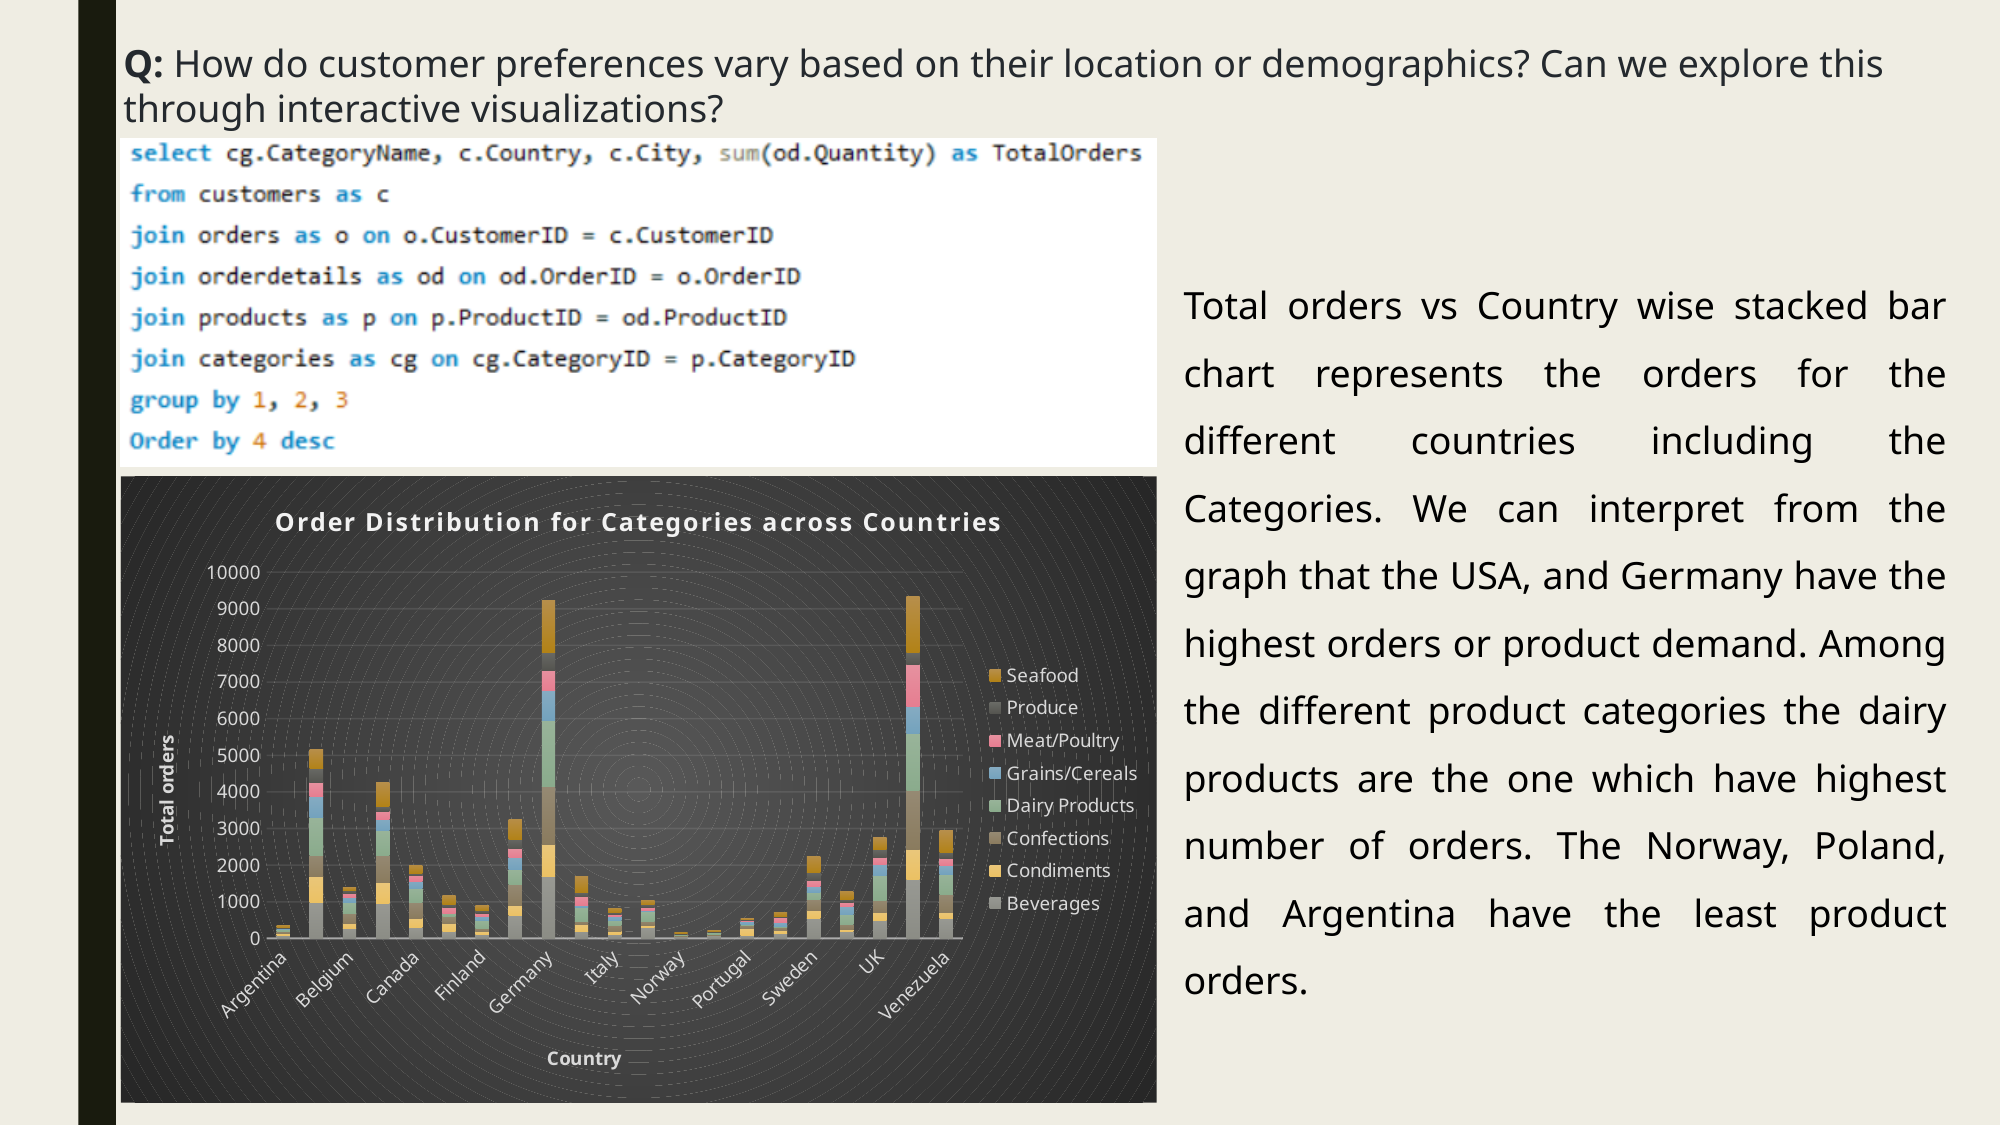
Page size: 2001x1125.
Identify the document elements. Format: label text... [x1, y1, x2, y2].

picture [120, 138, 1157, 467]
chart [120, 476, 1157, 1103]
text_box Total orders vs Country wise stacked bar chart represents the orders for the different countries including the Categories. We can interpret from the graph that the USA, and Germany have the highest orders or product demand. Among the different product categories the dairy products are the one which have highest number of orders. The Norway, Poland, and Argentina have the least product orders. [1168, 252, 1963, 1010]
text_box Q: How do customer preferences vary based on their location or demographics? Can we explore this through interactive visualizations? [108, 32, 1963, 138]
